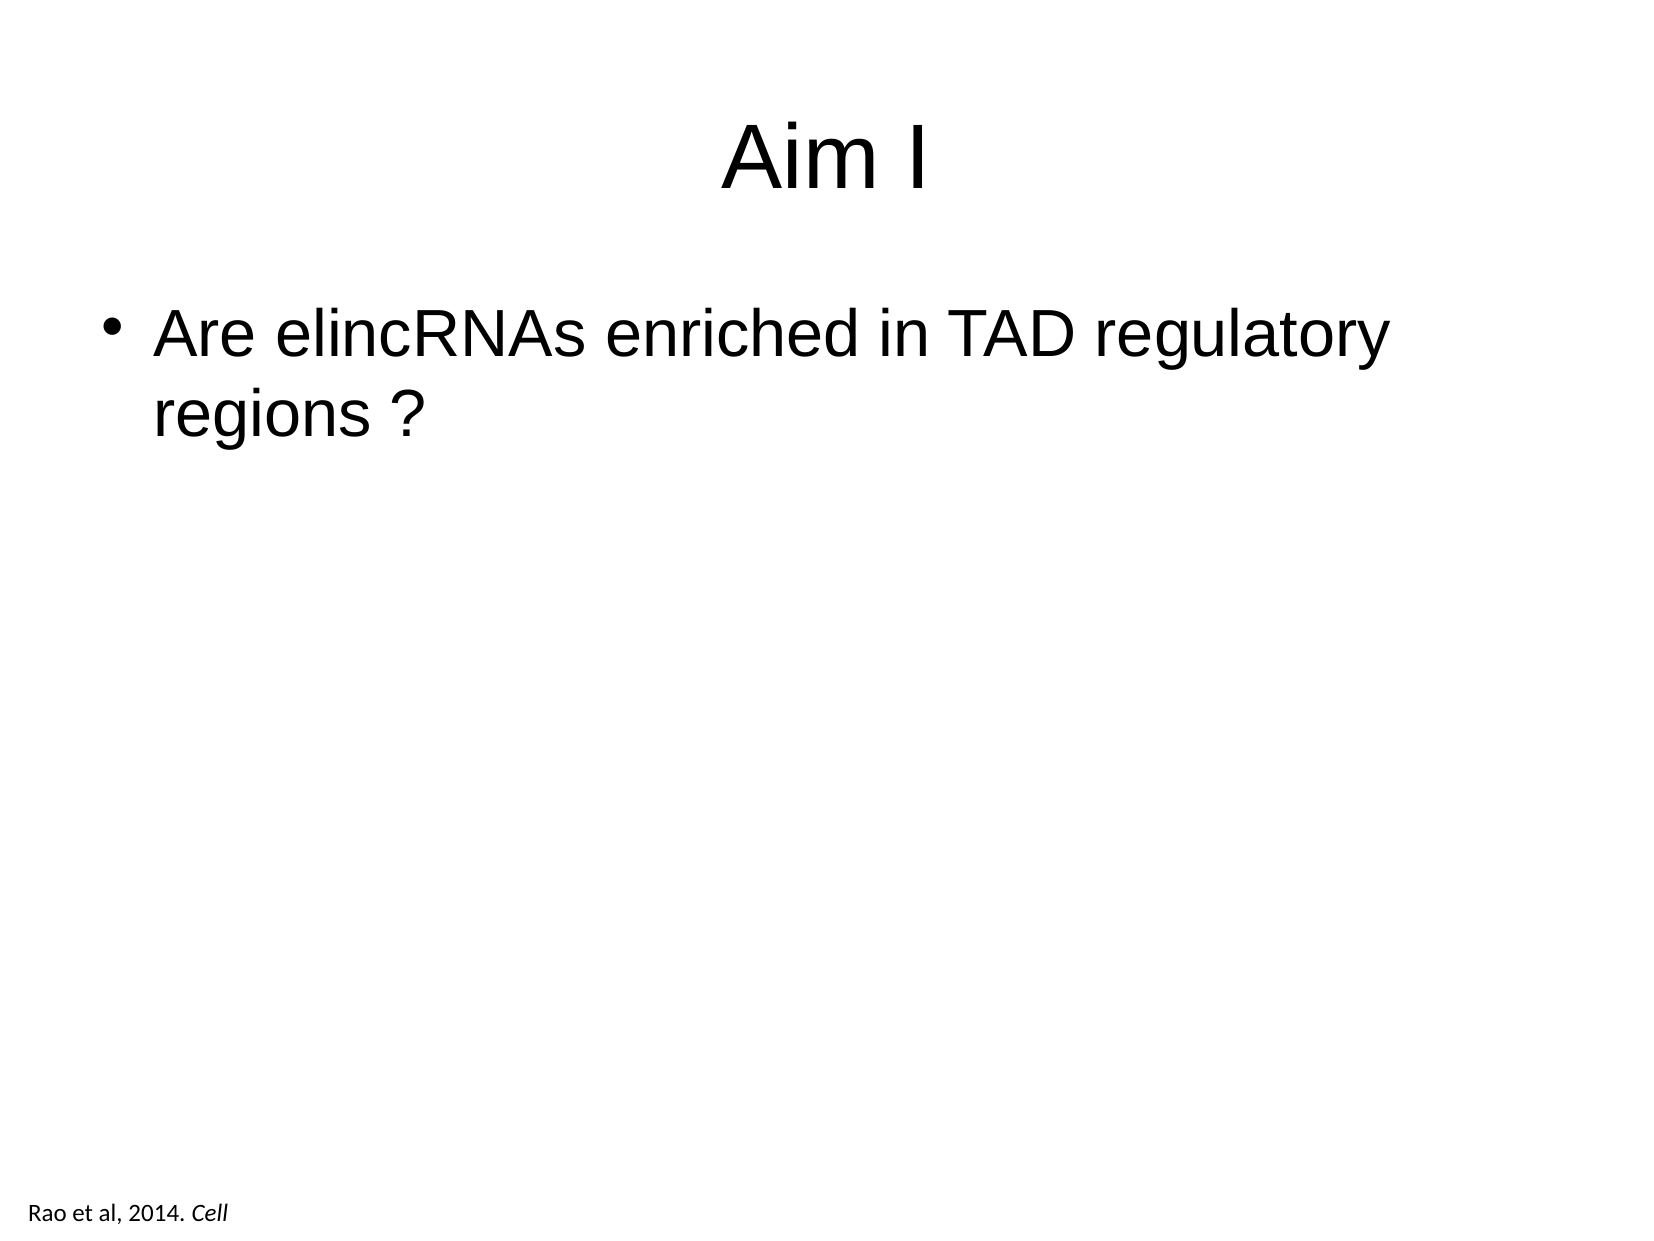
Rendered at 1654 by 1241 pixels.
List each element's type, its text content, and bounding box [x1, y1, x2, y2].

text_box Are elincRNAs enriched in TAD regulatory regions ? [82, 290, 1570, 1009]
text_box Rao et al, 2014. Cell [13, 1188, 1629, 1240]
text_box Aim I [82, 49, 1570, 256]
